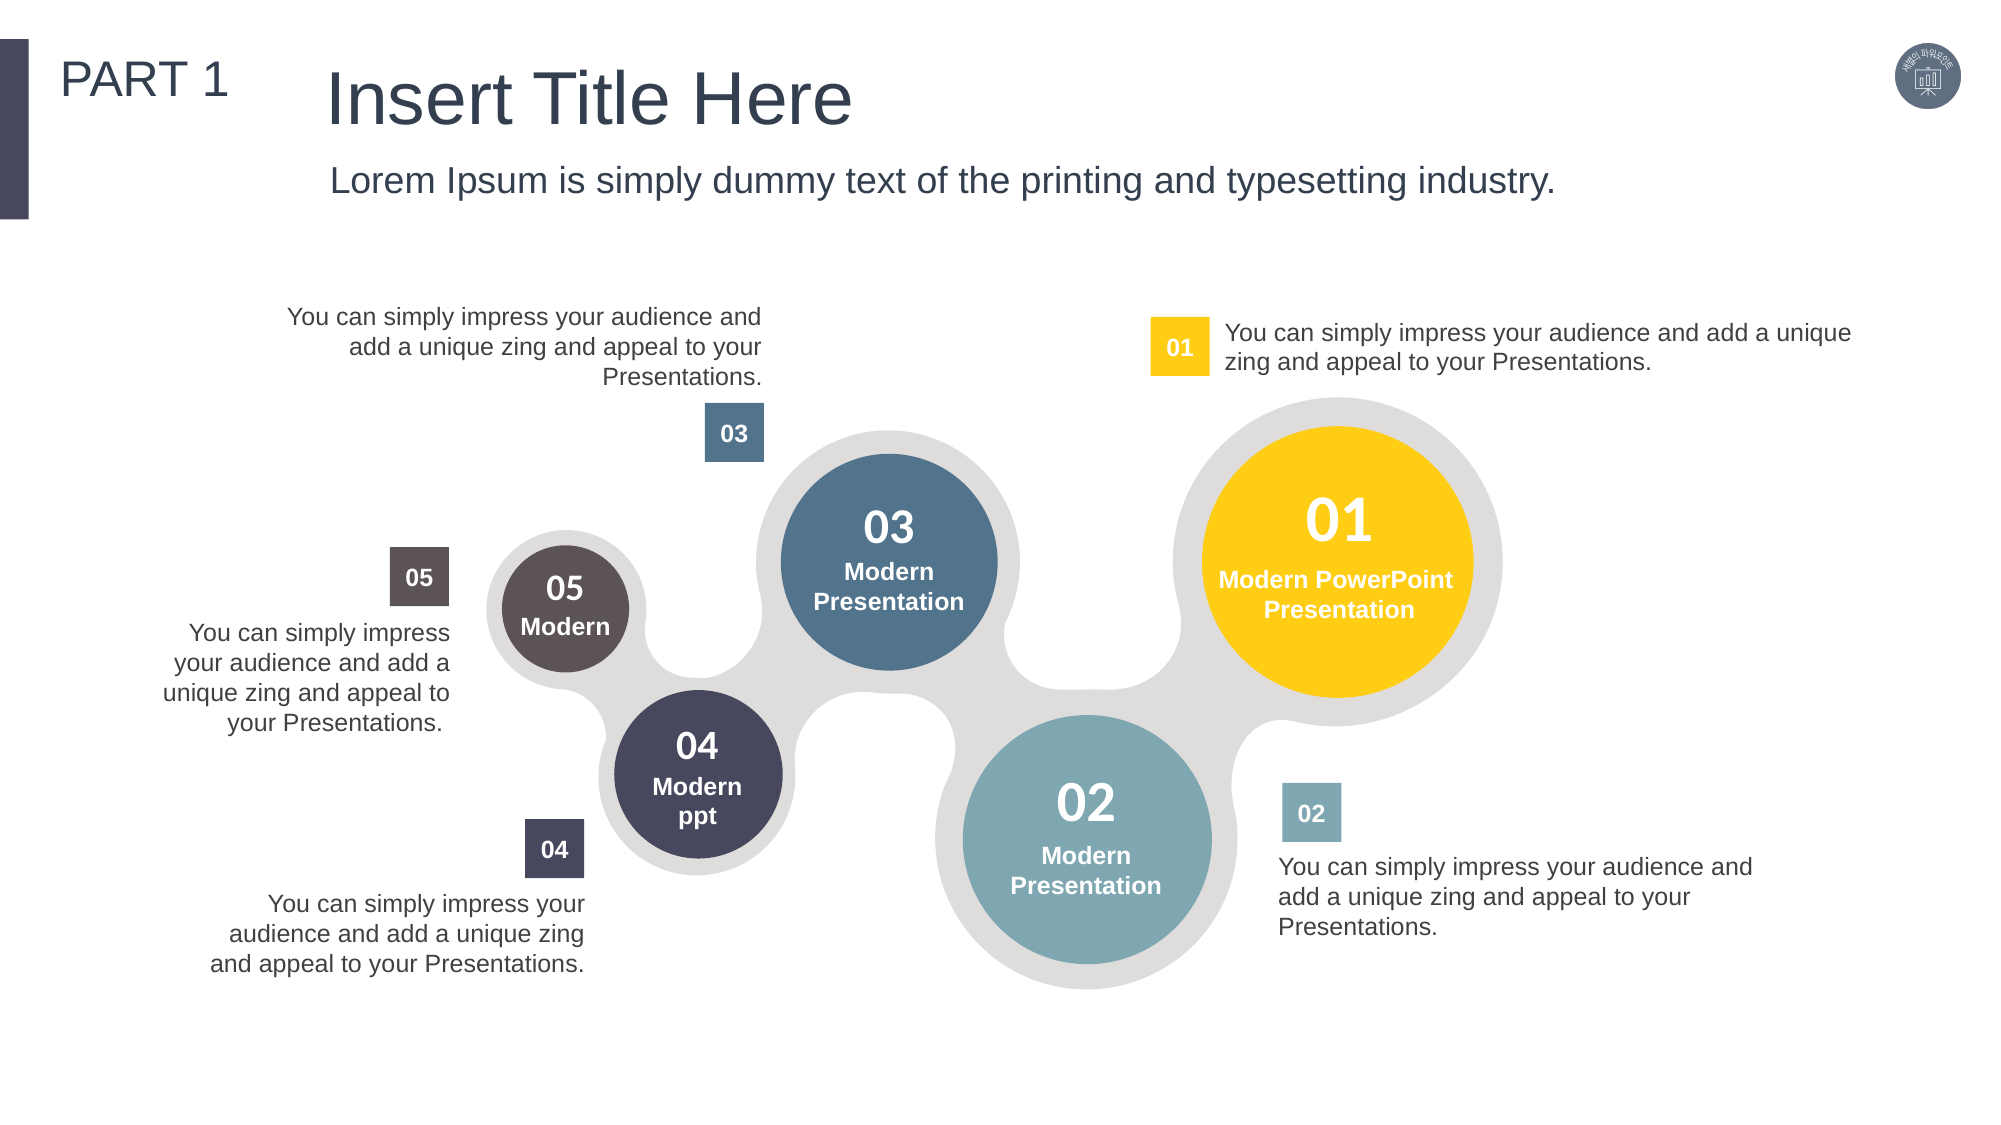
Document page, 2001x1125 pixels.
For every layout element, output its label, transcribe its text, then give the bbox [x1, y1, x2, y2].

text_box You can simply impress your audience and add a unique zing and appeal to your Presentations. [180, 880, 476, 985]
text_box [476, 377, 1523, 1008]
text_box PART 1 [45, 39, 245, 114]
text_box 05 [389, 546, 450, 607]
text_box You can simply impress your audience and add a unique zing and appeal to your Presentations. [143, 609, 466, 744]
text_box You can simply impress your audience and add a unique zing and appeal to your Presentations. [261, 293, 778, 398]
text_box [0, 38, 30, 220]
text_box 01 [1150, 316, 1211, 377]
text_box You can simply impress your audience and add a unique zing and appeal to your Presentations. [1523, 843, 1773, 948]
picture [1895, 43, 1961, 109]
text_box Insert Title Here [310, 41, 871, 147]
text_box You can simply impress your audience and add a unique zing and appeal to your Presentations. [1209, 308, 1872, 384]
text_box Lorem Ipsum is simply dummy text of the printing and typesetting industry. [314, 149, 1573, 209]
